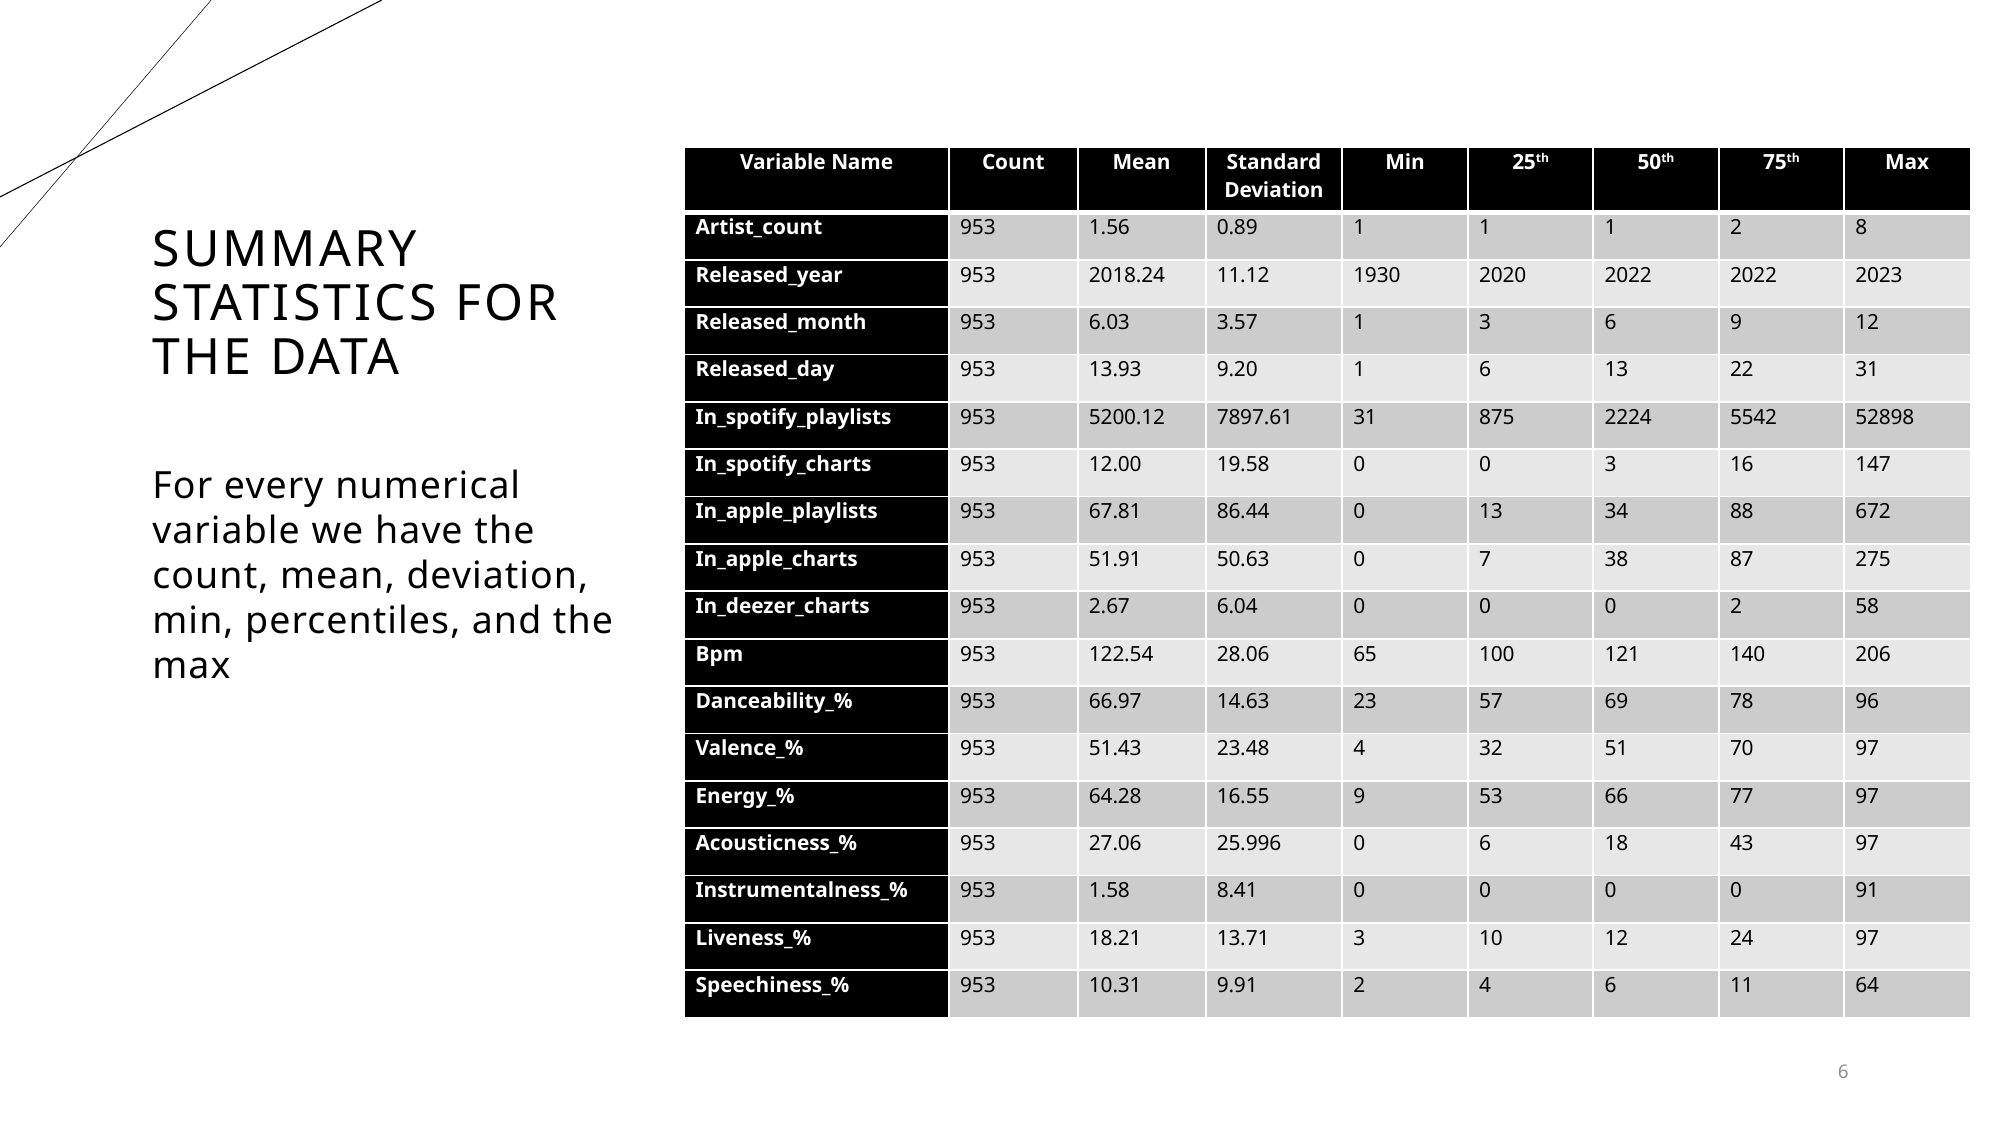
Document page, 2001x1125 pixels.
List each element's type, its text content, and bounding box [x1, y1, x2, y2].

table_cell 2022 [1594, 261, 1718, 306]
table_cell 953 [950, 640, 1077, 685]
table_cell 10 [1469, 924, 1592, 969]
table_cell 1.58 [1079, 876, 1205, 922]
table_header Standard Deviation [1207, 148, 1341, 210]
table_cell 23.48 [1207, 734, 1341, 780]
table_cell 53 [1469, 782, 1592, 827]
table_cell 86.44 [1207, 497, 1341, 543]
table_cell 25.996 [1207, 829, 1341, 875]
table_cell 12 [1845, 308, 1970, 354]
table_cell 38 [1594, 545, 1718, 590]
table_cell 6 [1469, 829, 1592, 875]
table_cell 8 [1845, 215, 1970, 259]
table_cell Released_year [685, 261, 948, 306]
table_cell 97 [1845, 924, 1970, 969]
table_cell 78 [1720, 687, 1843, 733]
table_cell 4 [1343, 734, 1467, 780]
table_cell 91 [1845, 876, 1970, 922]
table_cell In_spotify_playlists [685, 403, 948, 448]
table_cell 953 [950, 497, 1077, 543]
table_cell 2020 [1469, 261, 1592, 306]
table_cell 87 [1720, 545, 1843, 590]
table_cell 0 [1469, 876, 1592, 922]
table_cell 6 [1594, 971, 1718, 1017]
table_cell 953 [950, 308, 1077, 354]
table_cell 22 [1720, 355, 1843, 401]
table_cell 13 [1594, 355, 1718, 401]
table_cell 875 [1469, 403, 1592, 448]
table_cell 953 [950, 924, 1077, 969]
table_cell 1 [1469, 215, 1592, 259]
table_cell 1 [1343, 355, 1467, 401]
table_cell 7 [1469, 545, 1592, 590]
table_cell 953 [950, 734, 1077, 780]
table_cell 0 [1720, 876, 1843, 922]
table_cell 97 [1845, 829, 1970, 875]
table_cell Danceability_% [685, 687, 948, 733]
table_cell 0.89 [1207, 215, 1341, 259]
table_cell 953 [950, 971, 1077, 1017]
table_cell Bpm [685, 640, 948, 685]
table_cell 2 [1720, 592, 1843, 638]
table_cell 0 [1343, 876, 1467, 922]
table_cell 0 [1343, 450, 1467, 496]
table_cell Artist_count [685, 215, 948, 259]
table_cell 672 [1845, 497, 1970, 543]
table_cell 14.63 [1207, 687, 1341, 733]
table_cell 16 [1720, 450, 1843, 496]
table_cell 3 [1594, 450, 1718, 496]
table_cell 13.71 [1207, 924, 1341, 969]
table_cell 953 [950, 876, 1077, 922]
table_cell 18.21 [1079, 924, 1205, 969]
table_cell Acousticness_% [685, 829, 948, 875]
table_cell 2 [1720, 215, 1843, 259]
table_cell 953 [950, 829, 1077, 875]
table_cell 953 [950, 782, 1077, 827]
table_cell 34 [1594, 497, 1718, 543]
table_cell 19.58 [1207, 450, 1341, 496]
list For every numerical variable we have the count, mean, deviation, min, percentiles, and the max [137, 461, 671, 993]
table_cell 0 [1469, 450, 1592, 496]
table_cell 13.93 [1079, 355, 1205, 401]
table_cell 67.81 [1079, 497, 1205, 543]
table_cell 953 [950, 215, 1077, 259]
table_header Mean [1079, 148, 1205, 210]
table_cell 5542 [1720, 403, 1843, 448]
table_cell 3.57 [1207, 308, 1341, 354]
table_cell 122.54 [1079, 640, 1205, 685]
table_cell 31 [1845, 355, 1970, 401]
table_cell 0 [1469, 592, 1592, 638]
table_cell 1930 [1343, 261, 1467, 306]
table_cell 31 [1343, 403, 1467, 448]
table_cell 275 [1845, 545, 1970, 590]
table_cell In_apple_playlists [685, 497, 948, 543]
table_cell 12.00 [1079, 450, 1205, 496]
table_cell 953 [950, 545, 1077, 590]
table_cell Valence_% [685, 734, 948, 780]
table_header Count [950, 148, 1077, 210]
table_cell 66.97 [1079, 687, 1205, 733]
table_cell 121 [1594, 640, 1718, 685]
table_cell 1.56 [1079, 215, 1205, 259]
table_cell 2022 [1720, 261, 1843, 306]
table_cell 9.20 [1207, 355, 1341, 401]
table_cell 3 [1469, 308, 1592, 354]
table_cell 97 [1845, 782, 1970, 827]
table_cell 58 [1845, 592, 1970, 638]
table_cell 51.43 [1079, 734, 1205, 780]
table_cell 51 [1594, 734, 1718, 780]
table_cell 2018.24 [1079, 261, 1205, 306]
table_cell 0 [1343, 829, 1467, 875]
table_cell 953 [950, 592, 1077, 638]
table_cell 51.91 [1079, 545, 1205, 590]
table_cell 27.06 [1079, 829, 1205, 875]
table_cell 6 [1594, 308, 1718, 354]
table_cell 6.04 [1207, 592, 1341, 638]
table_cell 953 [950, 687, 1077, 733]
table_cell 52898 [1845, 403, 1970, 448]
table_cell 2 [1343, 971, 1467, 1017]
table_cell 0 [1343, 545, 1467, 590]
table_cell 147 [1845, 450, 1970, 496]
table_cell Energy_% [685, 782, 948, 827]
table_header Max [1845, 148, 1970, 210]
slide_number 6 [1701, 1042, 1864, 1103]
table_cell 0 [1594, 592, 1718, 638]
table_cell 65 [1343, 640, 1467, 685]
table_cell 6 [1469, 355, 1592, 401]
title Summary Statistics for the data [137, 146, 671, 461]
table_cell 953 [950, 355, 1077, 401]
table_cell 6.03 [1079, 308, 1205, 354]
table_cell 1 [1343, 215, 1467, 259]
table_cell 57 [1469, 687, 1592, 733]
table_cell 32 [1469, 734, 1592, 780]
table_cell 69 [1594, 687, 1718, 733]
table_cell 953 [950, 403, 1077, 448]
table_cell 2.67 [1079, 592, 1205, 638]
table_cell Liveness_% [685, 924, 948, 969]
table_cell 3 [1343, 924, 1467, 969]
table_cell 24 [1720, 924, 1843, 969]
table_cell 13 [1469, 497, 1592, 543]
table_cell 64 [1845, 971, 1970, 1017]
table_cell 0 [1594, 876, 1718, 922]
table_cell 96 [1845, 687, 1970, 733]
table_cell 5200.12 [1079, 403, 1205, 448]
table_cell Released_day [685, 355, 948, 401]
table_cell 4 [1469, 971, 1592, 1017]
table_cell 10.31 [1079, 971, 1205, 1017]
table_cell 43 [1720, 829, 1843, 875]
table_cell Speechiness_% [685, 971, 948, 1017]
table_cell 2224 [1594, 403, 1718, 448]
table_cell 9.91 [1207, 971, 1341, 1017]
table_cell 77 [1720, 782, 1843, 827]
table_cell 66 [1594, 782, 1718, 827]
table_cell 18 [1594, 829, 1718, 875]
table_cell 28.06 [1207, 640, 1341, 685]
table_cell 70 [1720, 734, 1843, 780]
table_header Min [1343, 148, 1467, 210]
table_cell 0 [1343, 497, 1467, 543]
table_cell 100 [1469, 640, 1592, 685]
table_cell 953 [950, 261, 1077, 306]
table_cell 140 [1720, 640, 1843, 685]
table_cell 88 [1720, 497, 1843, 543]
table_cell 9 [1720, 308, 1843, 354]
table_cell 7897.61 [1207, 403, 1341, 448]
table_cell 9 [1343, 782, 1467, 827]
table_cell 64.28 [1079, 782, 1205, 827]
table_cell In_apple_charts [685, 545, 948, 590]
table_cell 2023 [1845, 261, 1970, 306]
table_cell 50.63 [1207, 545, 1341, 590]
table_cell Instrumentalness_% [685, 876, 948, 922]
table_cell In_deezer_charts [685, 592, 948, 638]
table_cell 97 [1845, 734, 1970, 780]
table_cell 11 [1720, 971, 1843, 1017]
table_cell 11.12 [1207, 261, 1341, 306]
table_header Variable Name [685, 148, 948, 210]
table_cell Released_month [685, 308, 948, 354]
table_header 50th [1594, 148, 1718, 210]
table_cell 206 [1845, 640, 1970, 685]
table_cell 23 [1343, 687, 1467, 733]
table_cell 8.41 [1207, 876, 1341, 922]
table_cell 1 [1343, 308, 1467, 354]
table_cell 16.55 [1207, 782, 1341, 827]
table_header 25th [1469, 148, 1592, 210]
table_cell 1 [1594, 215, 1718, 259]
table_header 75th [1720, 148, 1843, 210]
table_cell In_spotify_charts [685, 450, 948, 496]
table_cell 0 [1343, 592, 1467, 638]
table_cell 953 [950, 450, 1077, 496]
table_cell 12 [1594, 924, 1718, 969]
